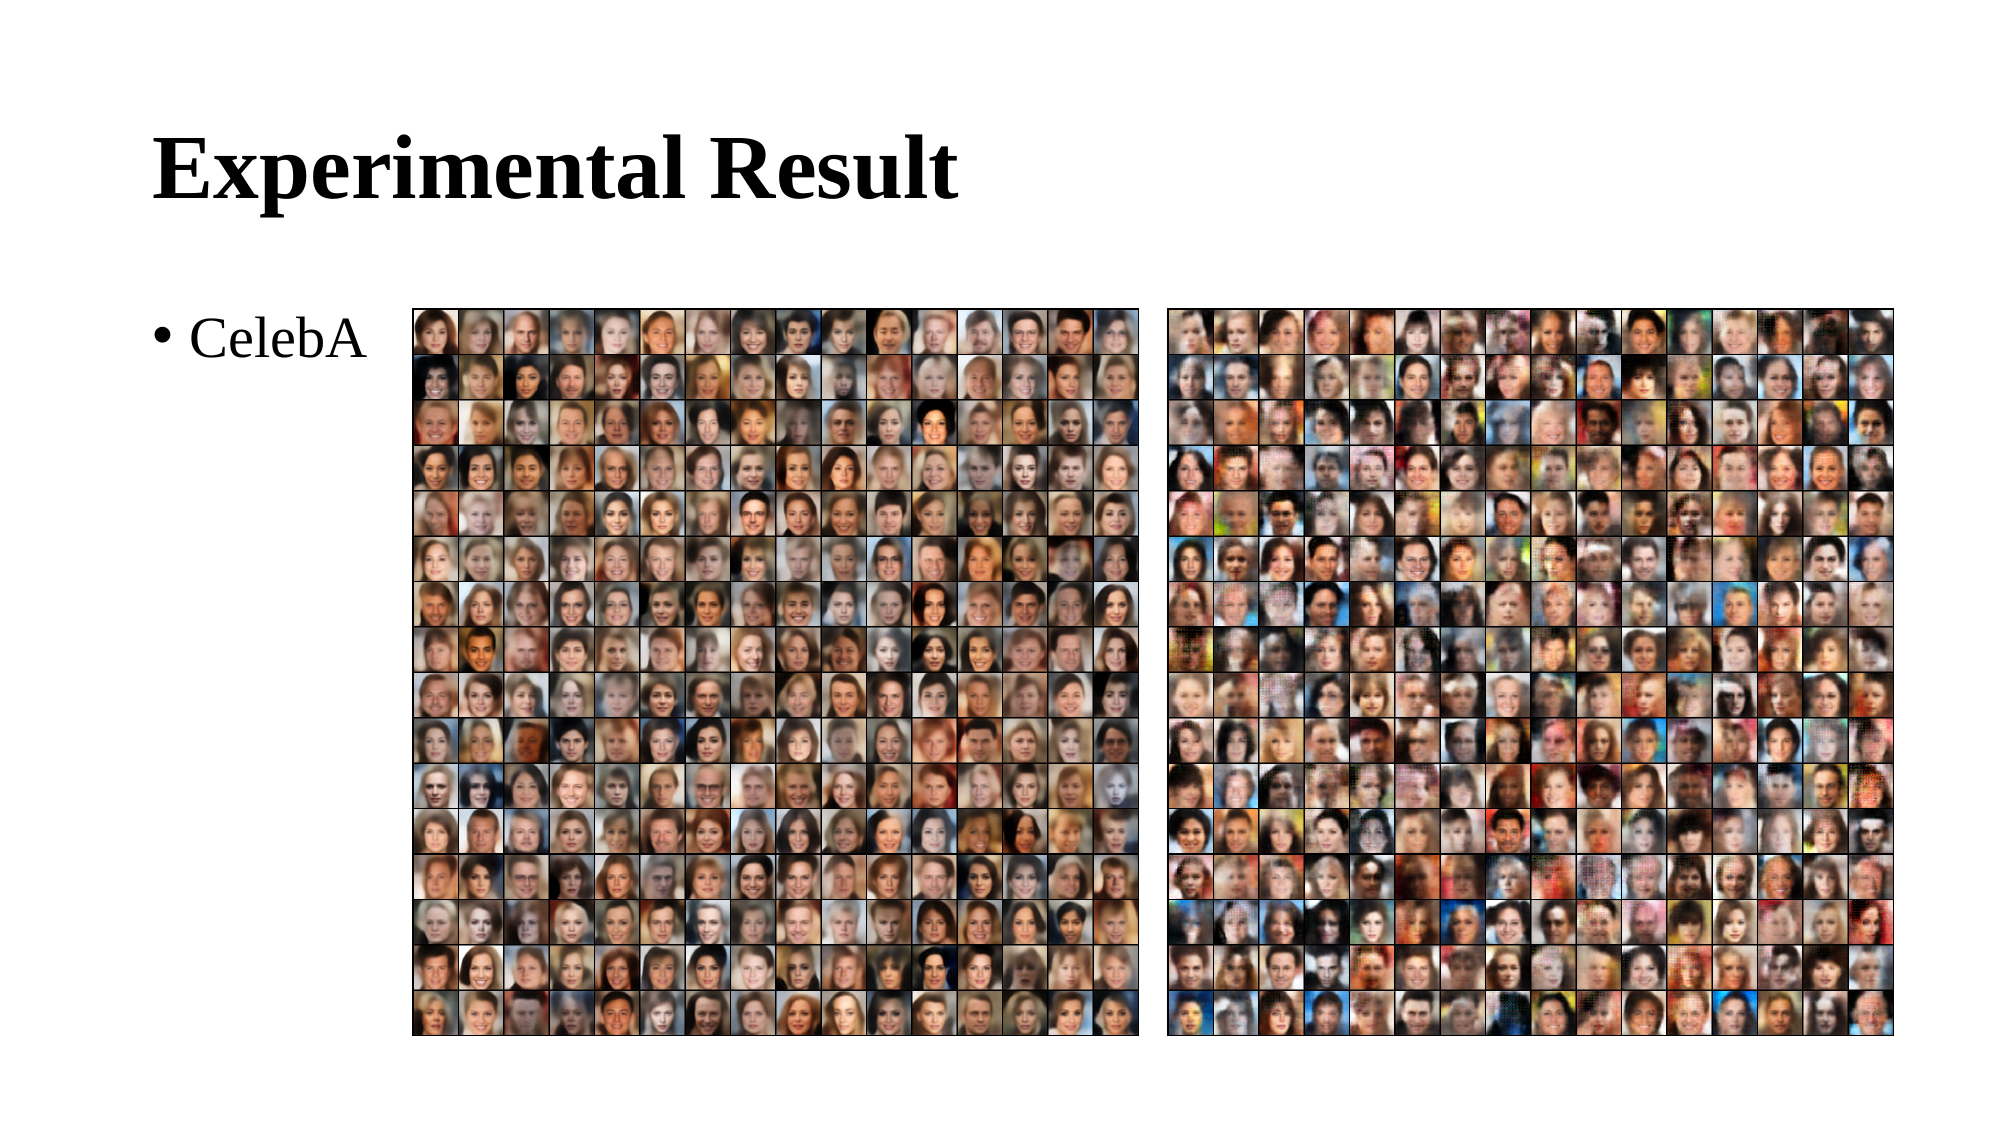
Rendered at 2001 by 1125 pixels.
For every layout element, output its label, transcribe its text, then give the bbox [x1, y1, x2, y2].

picture [412, 308, 1140, 1036]
picture [1167, 308, 1894, 1036]
list CelebA [137, 299, 1863, 1014]
title Experimental Result [137, 59, 1863, 278]
